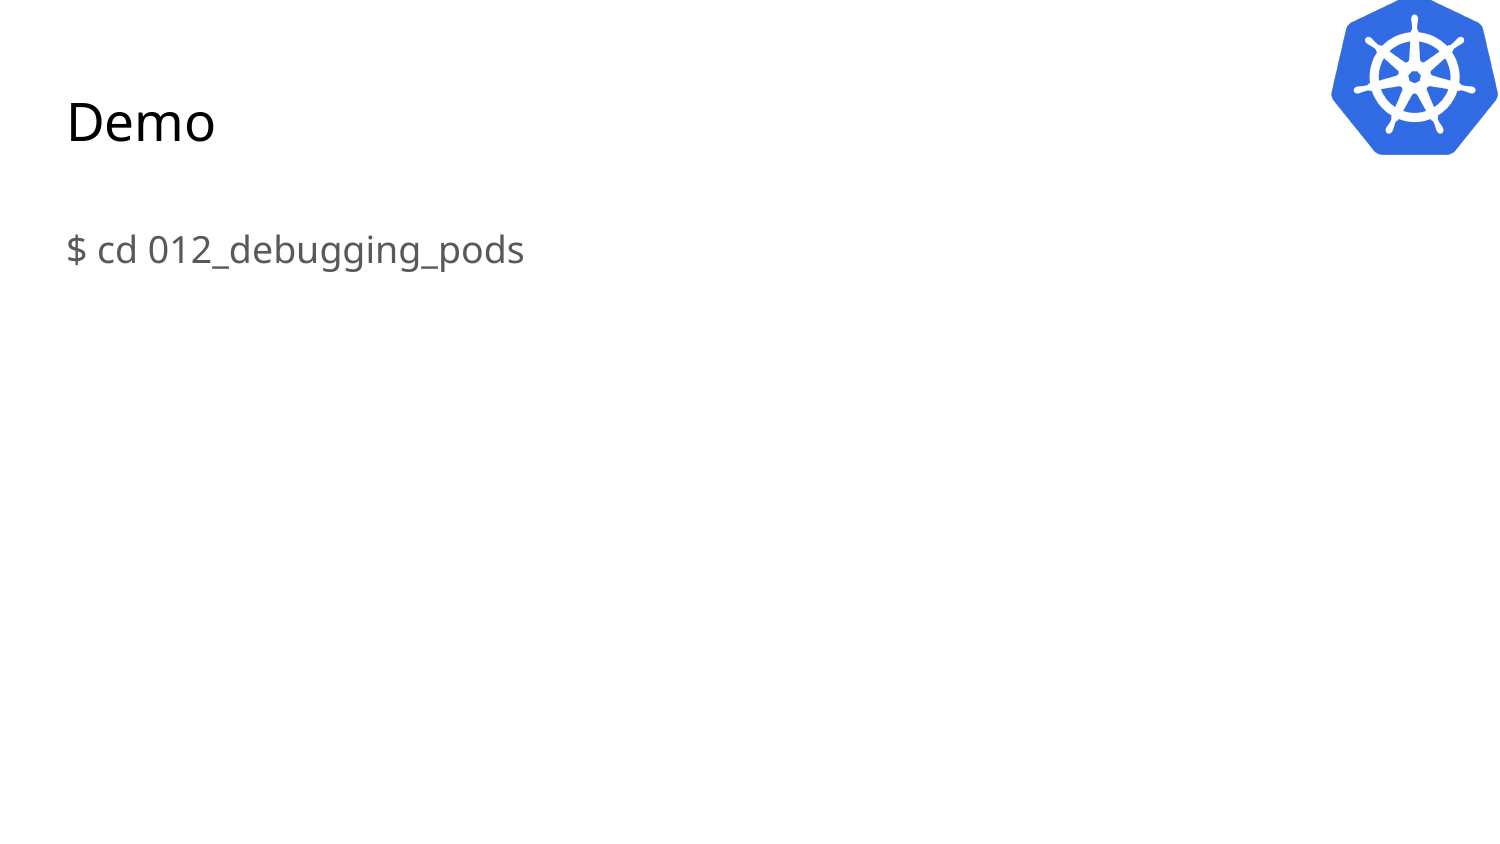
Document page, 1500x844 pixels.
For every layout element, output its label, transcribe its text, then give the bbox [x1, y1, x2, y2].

list $ cd 012_debugging_pods [51, 189, 1449, 750]
picture [1329, 0, 1500, 157]
title Demo [51, 72, 1449, 167]
